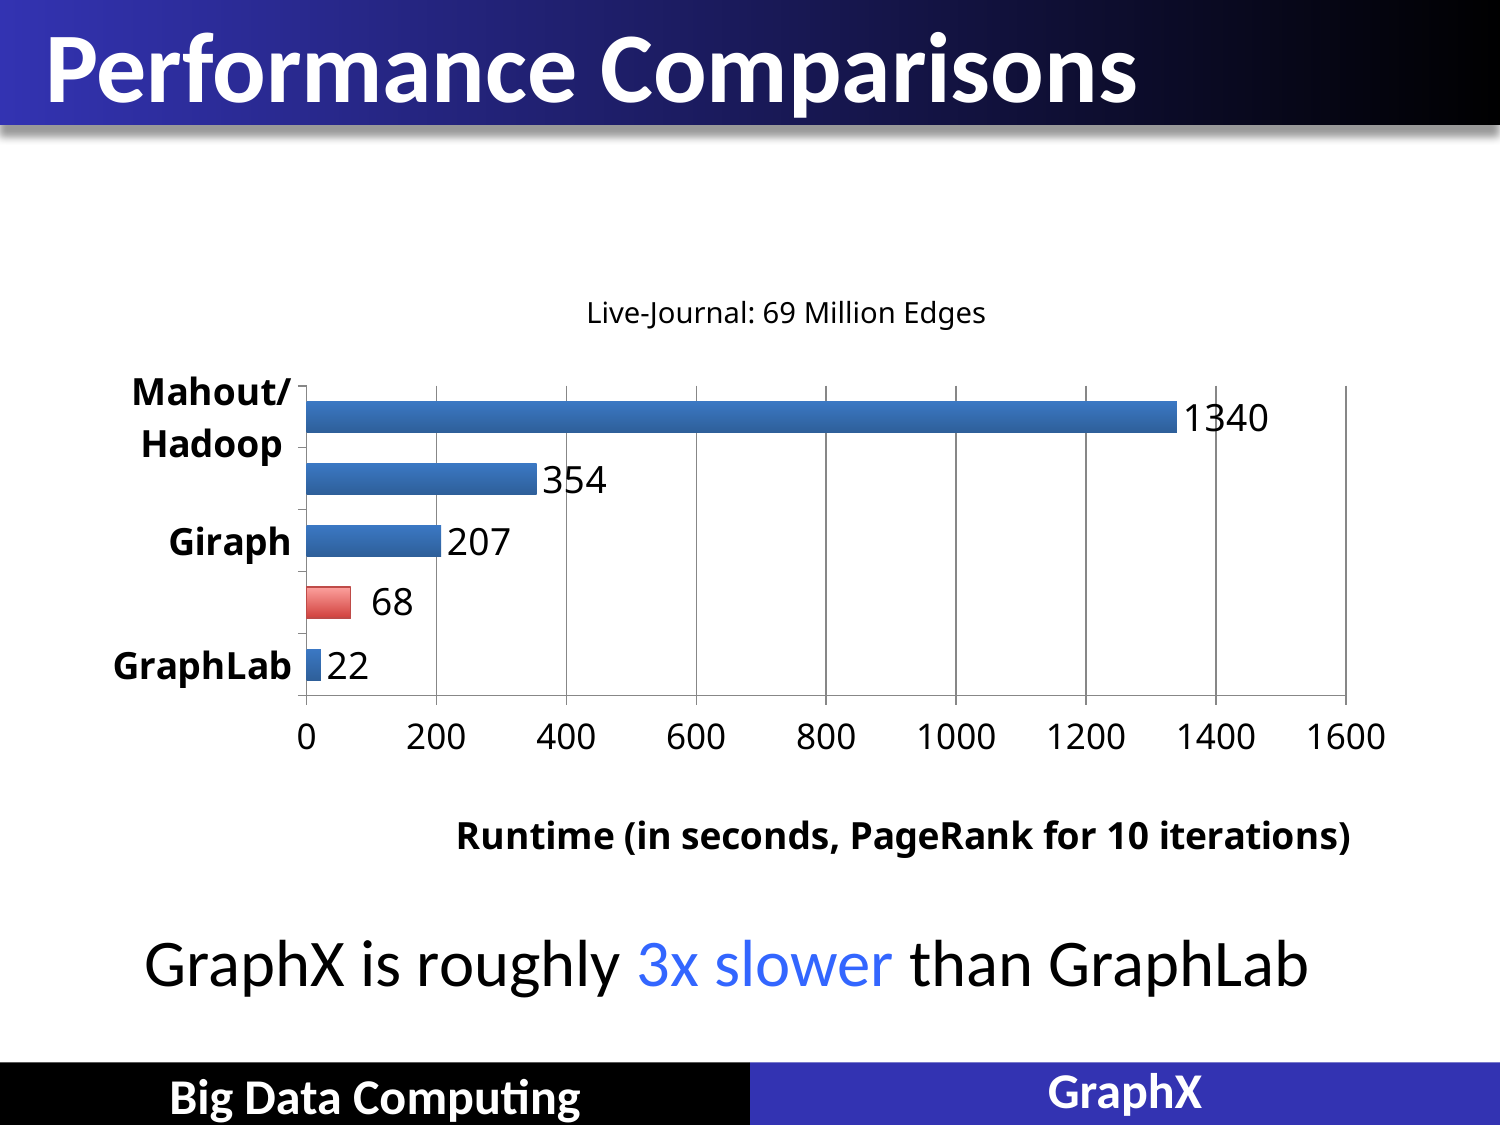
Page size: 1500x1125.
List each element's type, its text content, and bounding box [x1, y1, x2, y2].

text_box GraphX is roughly 3x slower than GraphLab [130, 912, 1325, 1008]
chart [112, 324, 1388, 881]
text_box GraphX [749, 1058, 1500, 1119]
text_box Live-Journal: 69 Million Edges [571, 286, 1002, 323]
text_box Big Data Computing [0, 1070, 749, 1119]
title Performance Comparisons [0, 0, 1463, 126]
